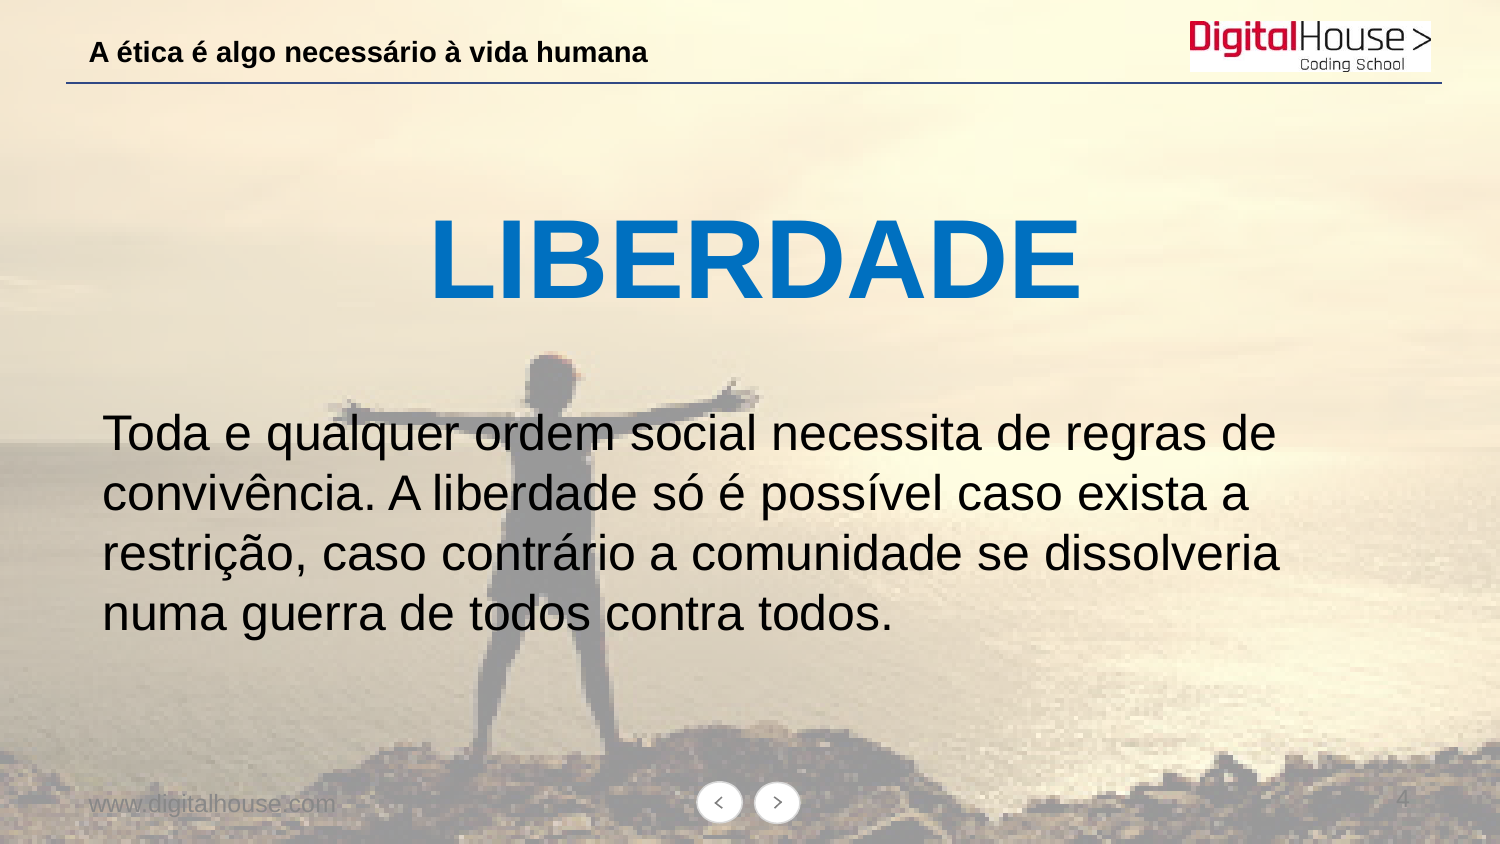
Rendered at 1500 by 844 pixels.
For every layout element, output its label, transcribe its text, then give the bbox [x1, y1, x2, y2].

title A ética é algo necessário à vida humana [73, 21, 1074, 80]
picture [1190, 21, 1431, 72]
list LIBERDADE Toda e qualquer ordem social necessita de regras de convivência. A liberdade só é possível caso exista a restrição, caso contrário a comunidade se dissolveria numa guerra de todos contra todos. [75, 170, 1425, 728]
slide_number 4 [1074, 774, 1425, 820]
